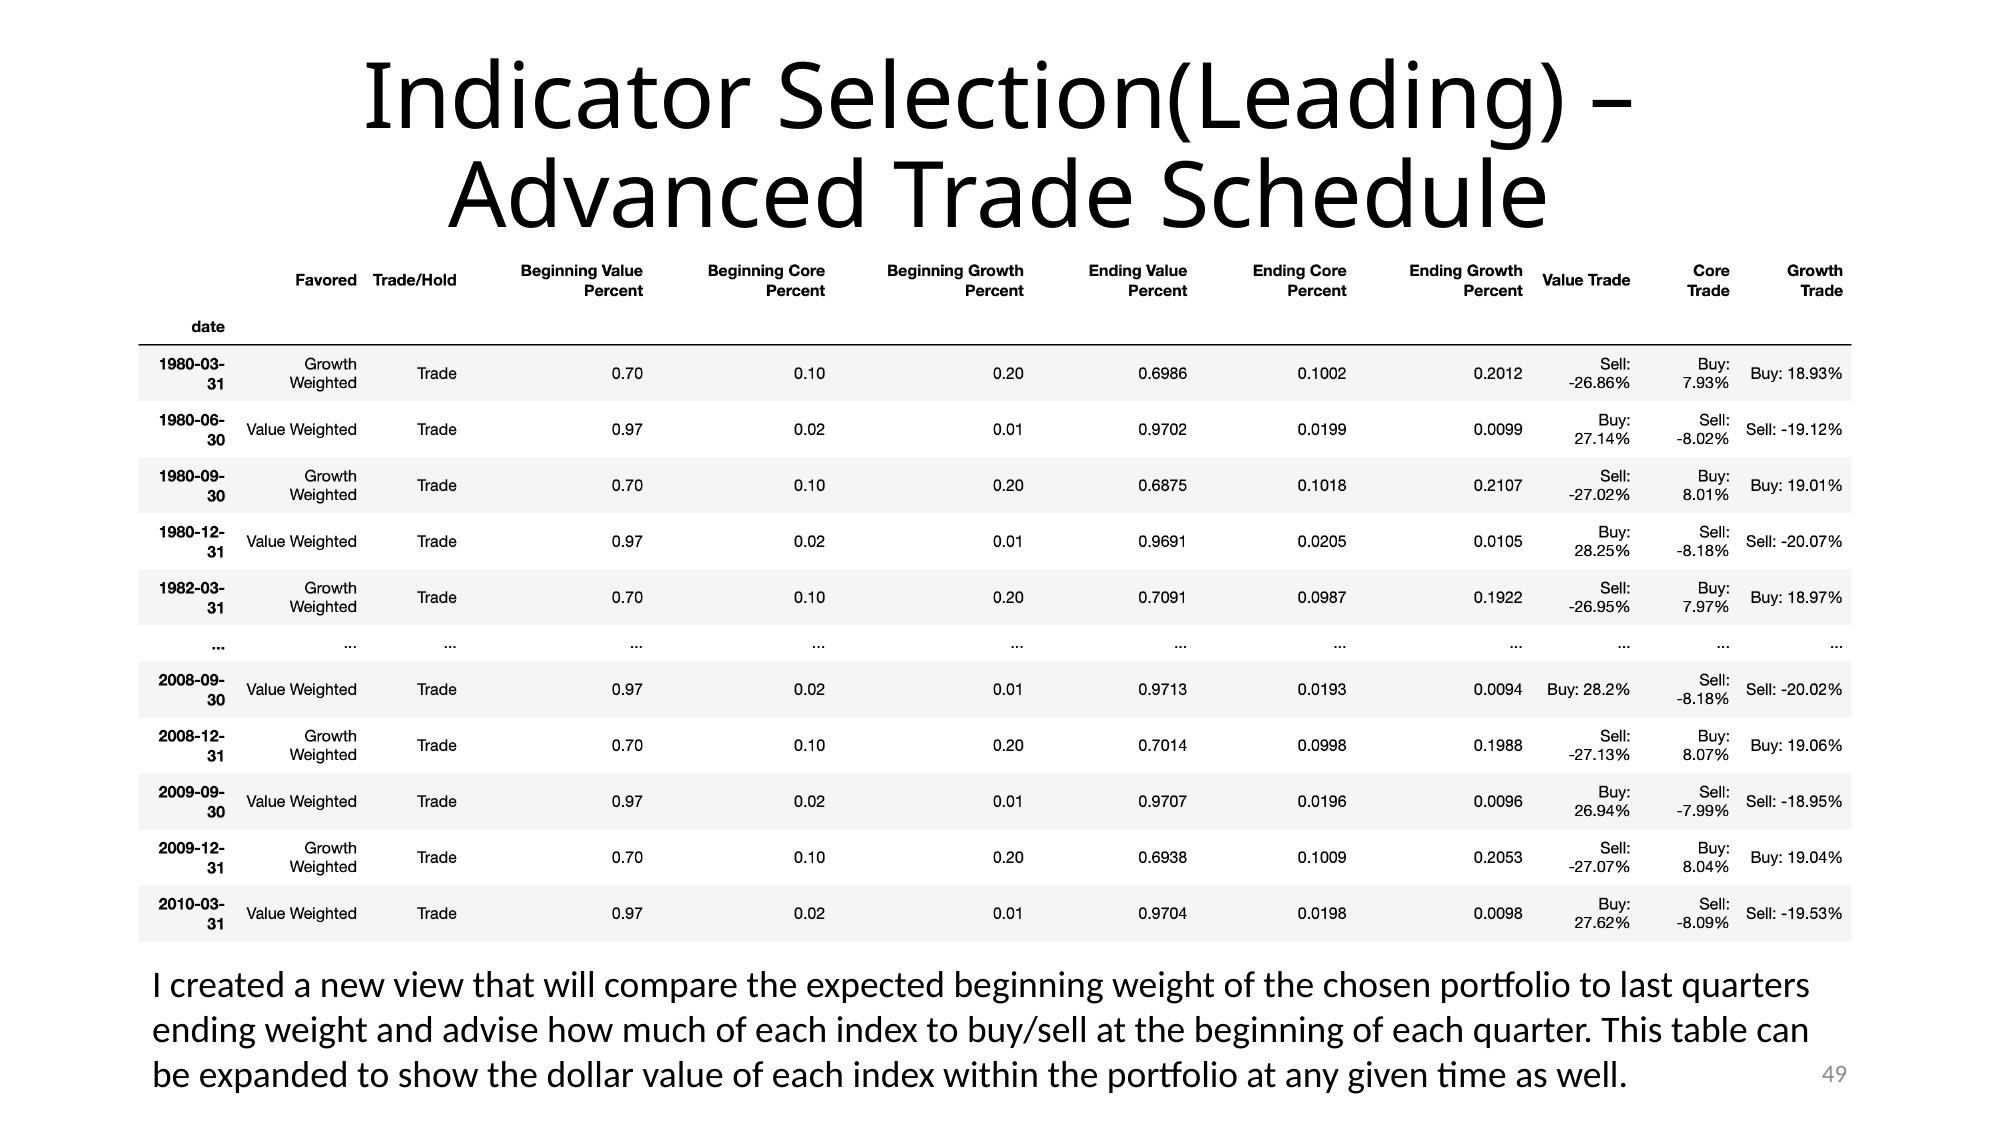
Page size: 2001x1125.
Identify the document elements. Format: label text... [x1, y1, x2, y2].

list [137, 244, 1863, 950]
text_box I created a new view that will compare the expected beginning weight of the chosen portfolio to last quarters ending weight and advise how much of each index to buy/sell at the beginning of each quarter. This table can be expanded to show the dollar value of each index within the portfolio at any given time as well. [137, 952, 1863, 1103]
title Indicator Selection(Leading) – Advanced Trade Schedule [137, 39, 1863, 244]
